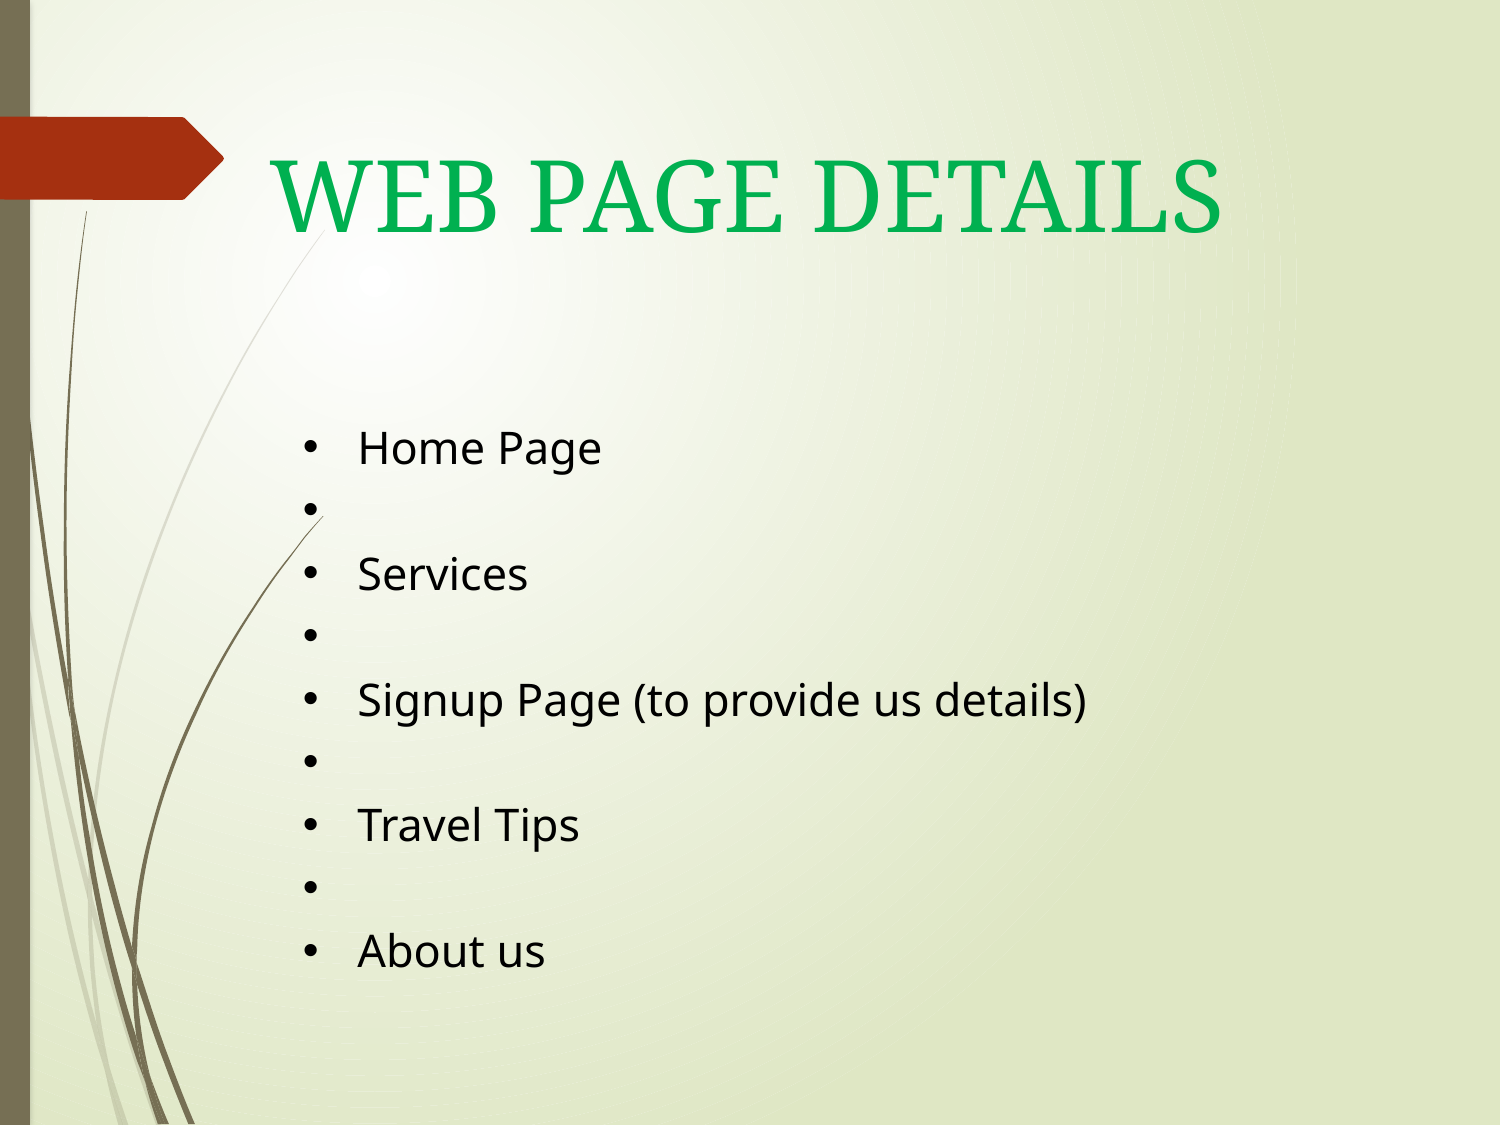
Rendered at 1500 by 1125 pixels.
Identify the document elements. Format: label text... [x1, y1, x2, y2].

list Home Page Services Signup Page (to provide us details) Travel Tips About us [288, 348, 1291, 988]
title WEB PAGE DETAILS [0, 0, 1350, 263]
